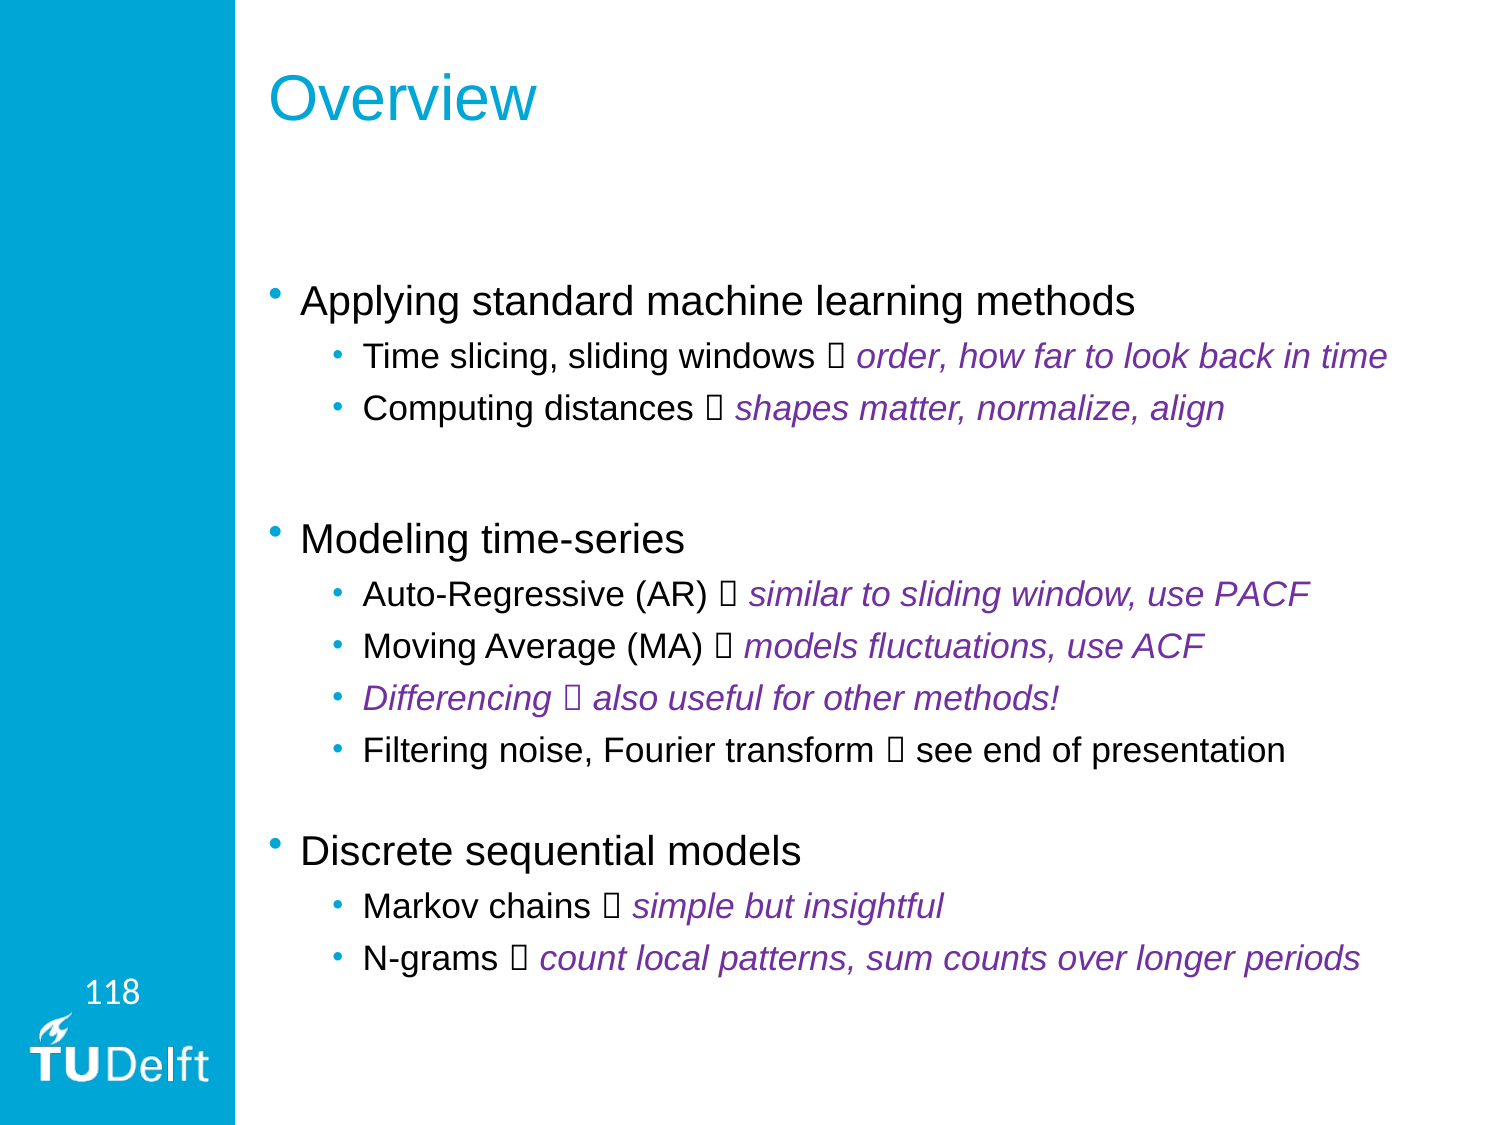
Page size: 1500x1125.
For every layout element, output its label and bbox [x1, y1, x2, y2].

list [268, 271, 1423, 1061]
title [268, 55, 1423, 231]
